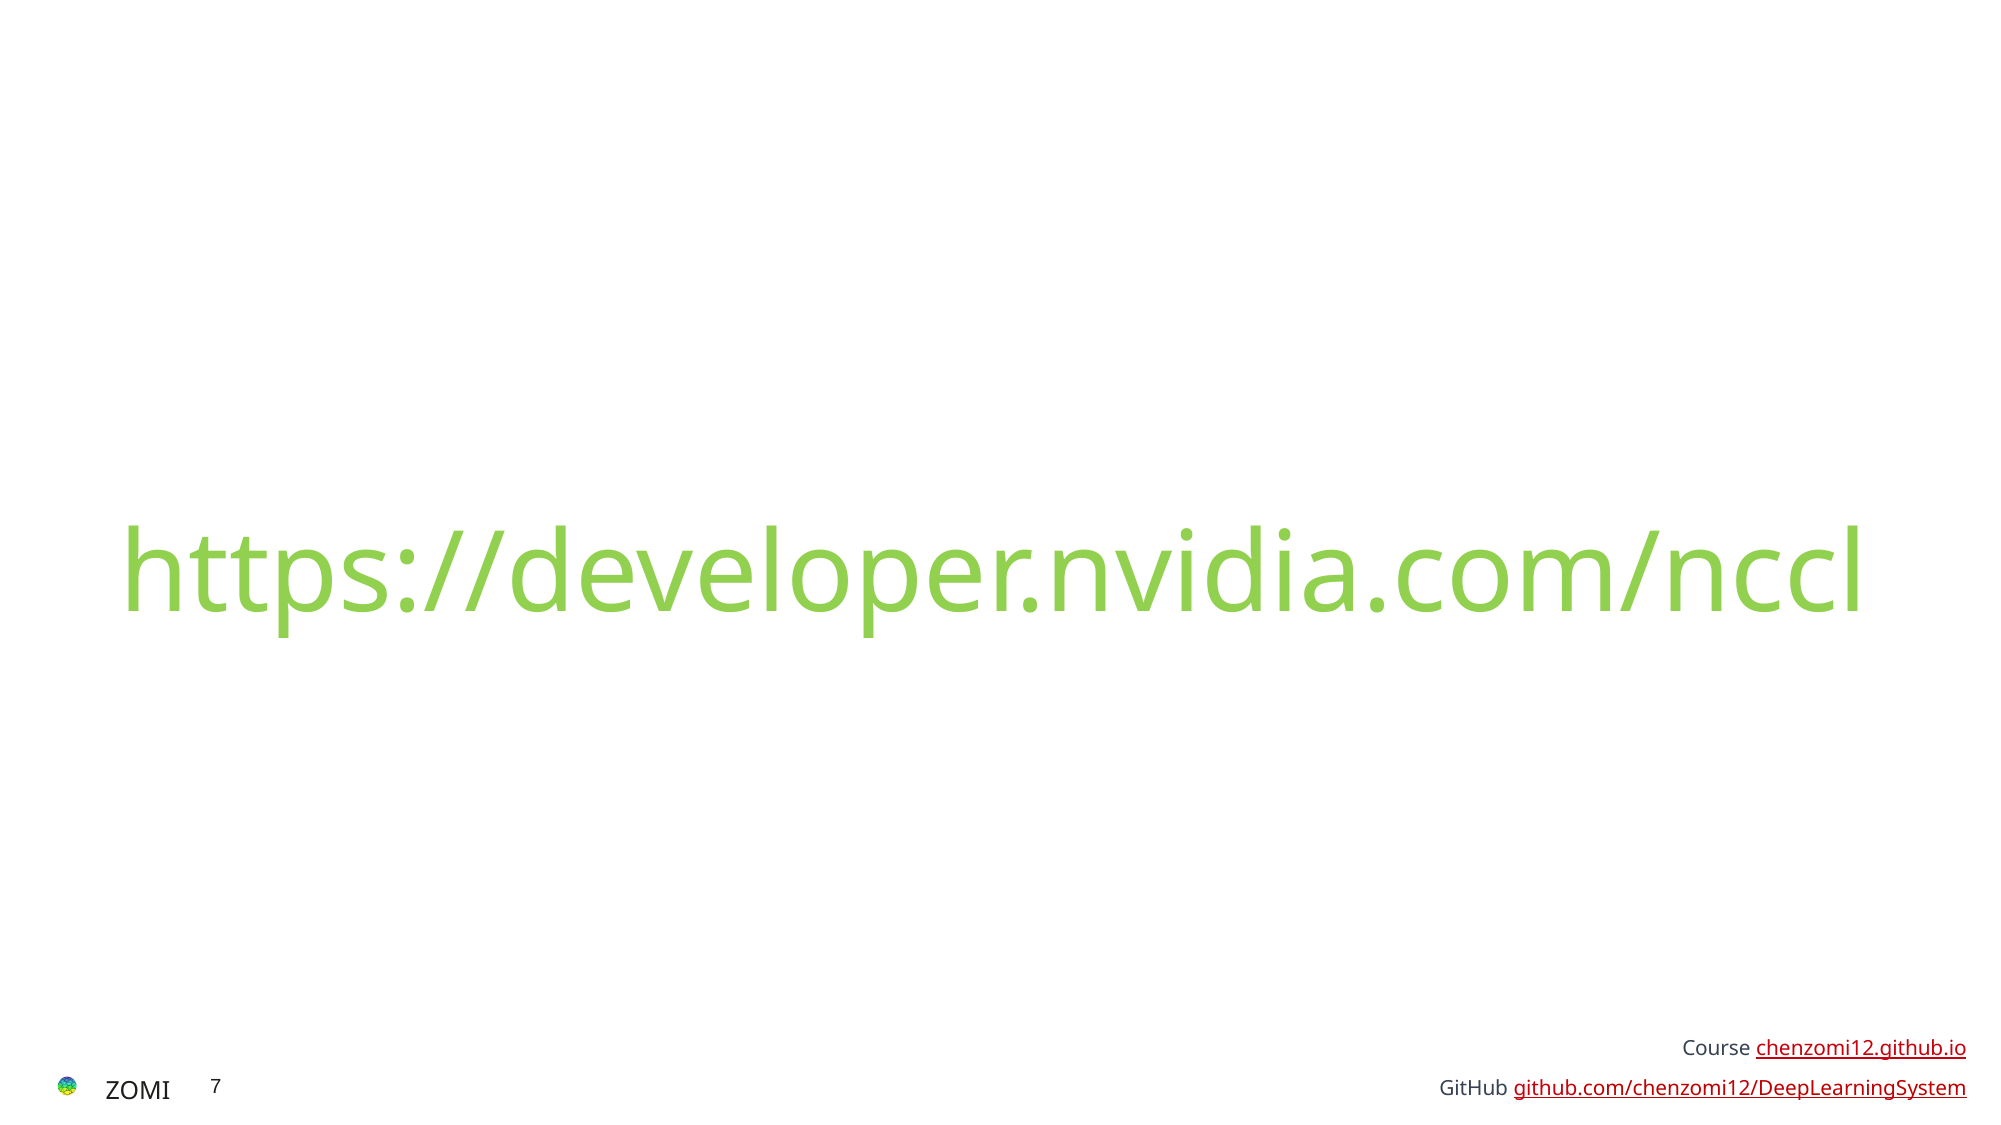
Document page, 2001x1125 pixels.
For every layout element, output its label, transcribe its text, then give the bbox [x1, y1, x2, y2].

list https://developer.nvidia.com/nccl [79, 80, 1910, 986]
picture [58, 1077, 76, 1095]
